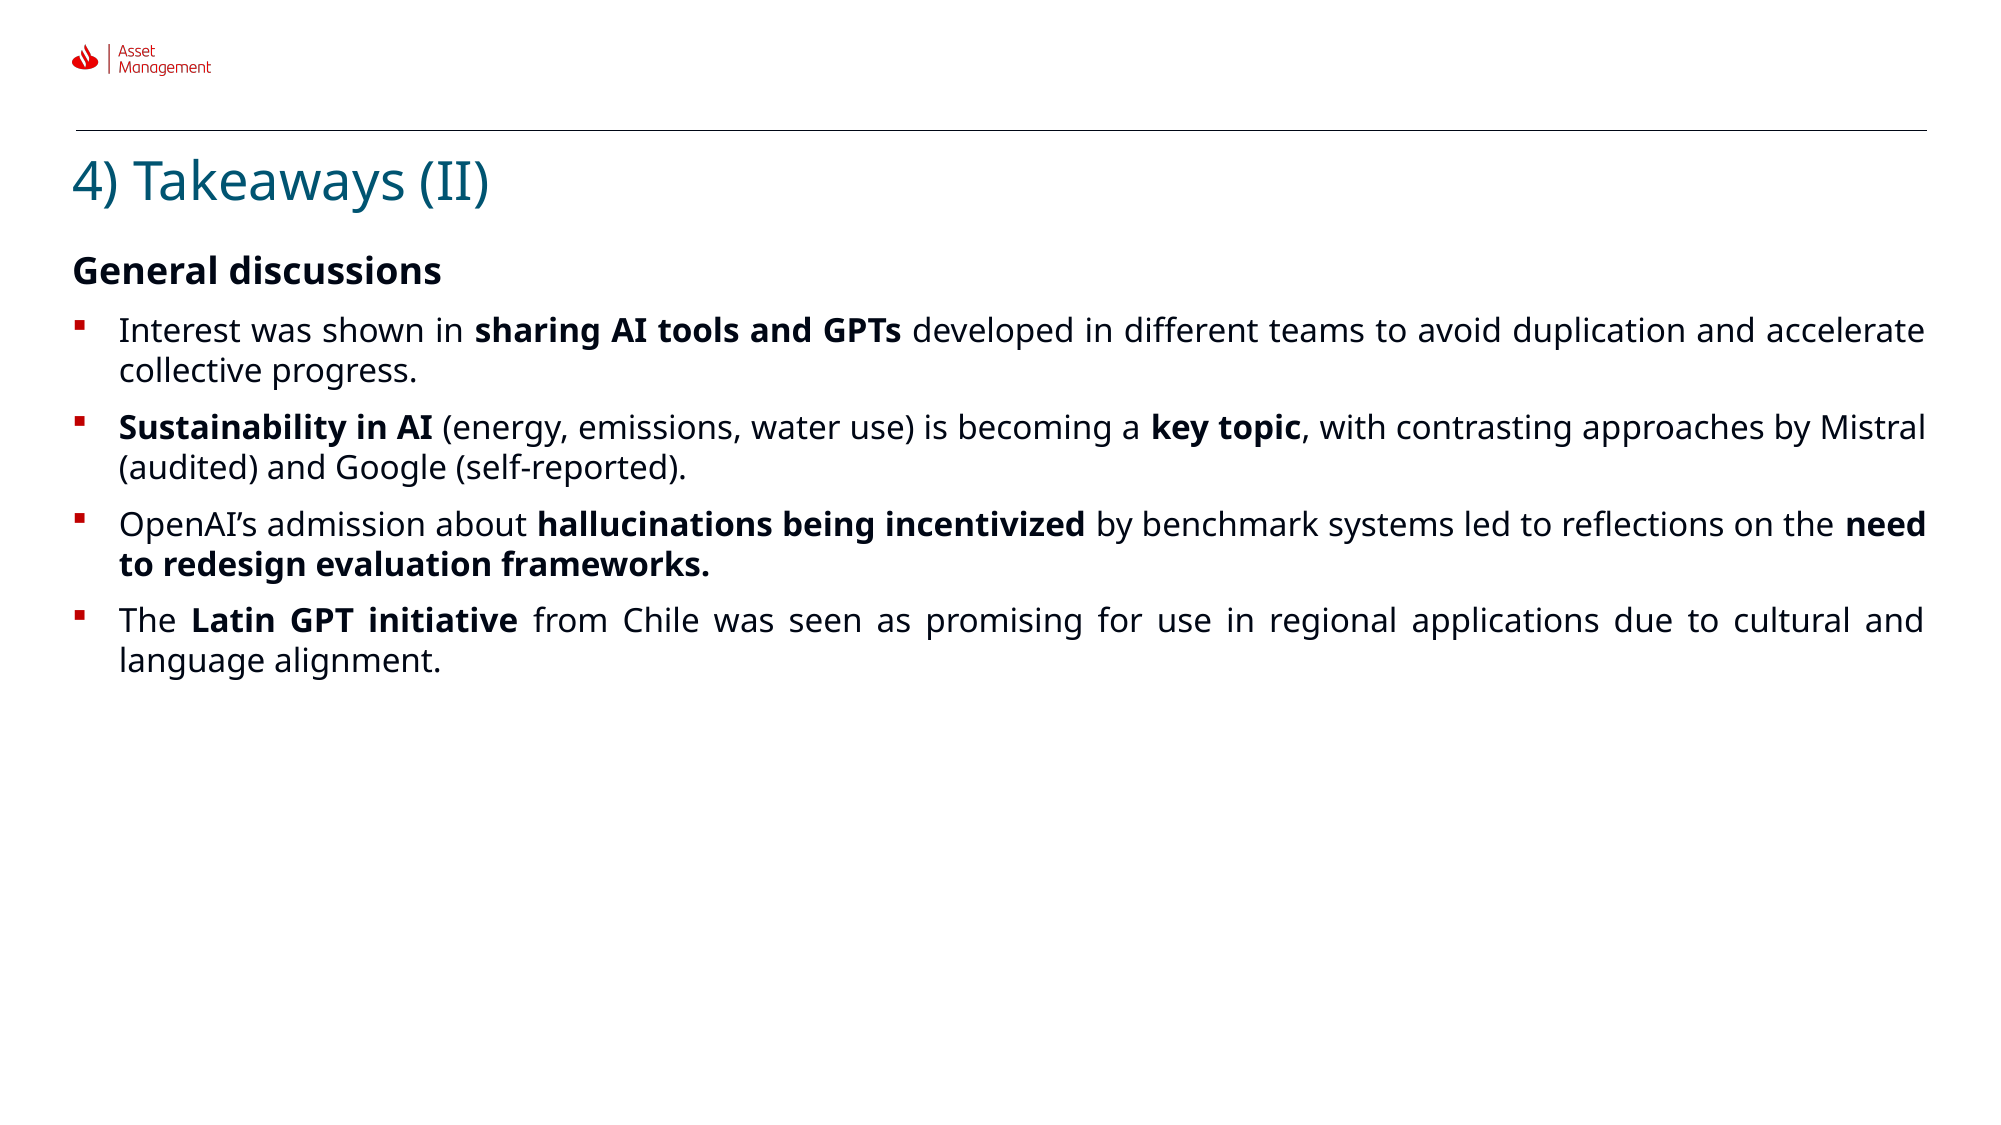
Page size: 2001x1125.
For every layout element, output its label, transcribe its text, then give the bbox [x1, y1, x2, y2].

text_box General discussions Interest was shown in sharing AI tools and GPTs developed in different teams to avoid duplication and accelerate collective progress. Sustainability in AI (energy, emissions, water use) is becoming a key topic, with contrasting approaches by Mistral (audited) and Google (self-reported). OpenAI’s admission about hallucinations being incentivized by benchmark systems led to reflections on the need to redesign evaluation frameworks. The Latin GPT initiative from Chile was seen as promising for use in regional applications due to cultural and language alignment. [71, 247, 1928, 1063]
picture [72, 44, 211, 76]
title 4) Takeaways (II) [72, 154, 1928, 247]
